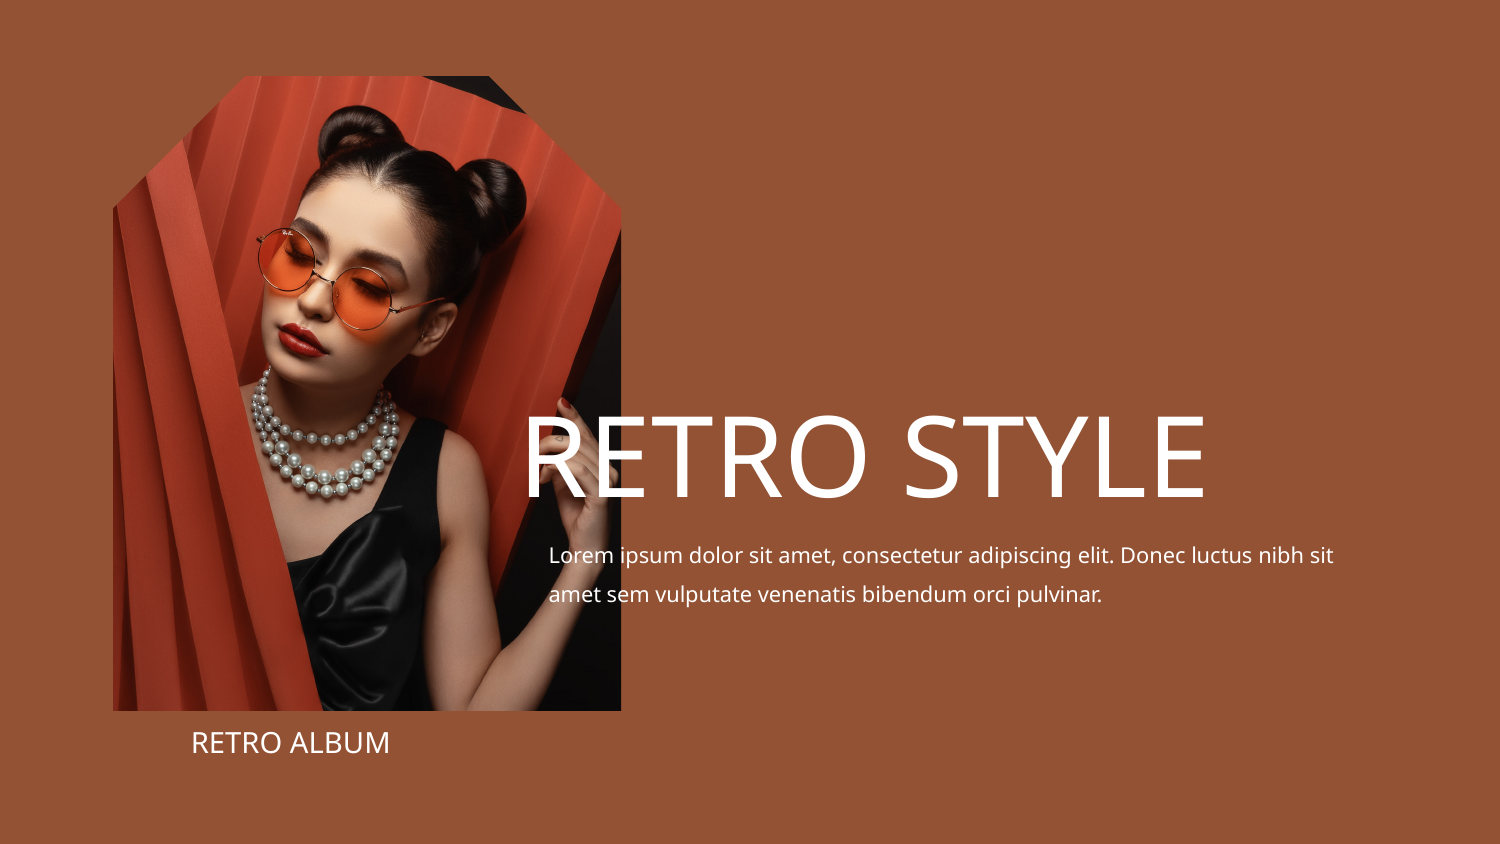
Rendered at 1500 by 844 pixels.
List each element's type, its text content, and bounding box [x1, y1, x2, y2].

picture [113, 75, 622, 711]
text_box RETRO STYLE [621, 377, 1226, 520]
text_box RETRO ALBUM [176, 717, 1324, 767]
text_box Lorem ipsum dolor sit amet, consectetur adipiscing elit. Donec luctus nibh sit amet sem vulputate venenatis bibendum orci pulvinar. [621, 520, 1387, 615]
